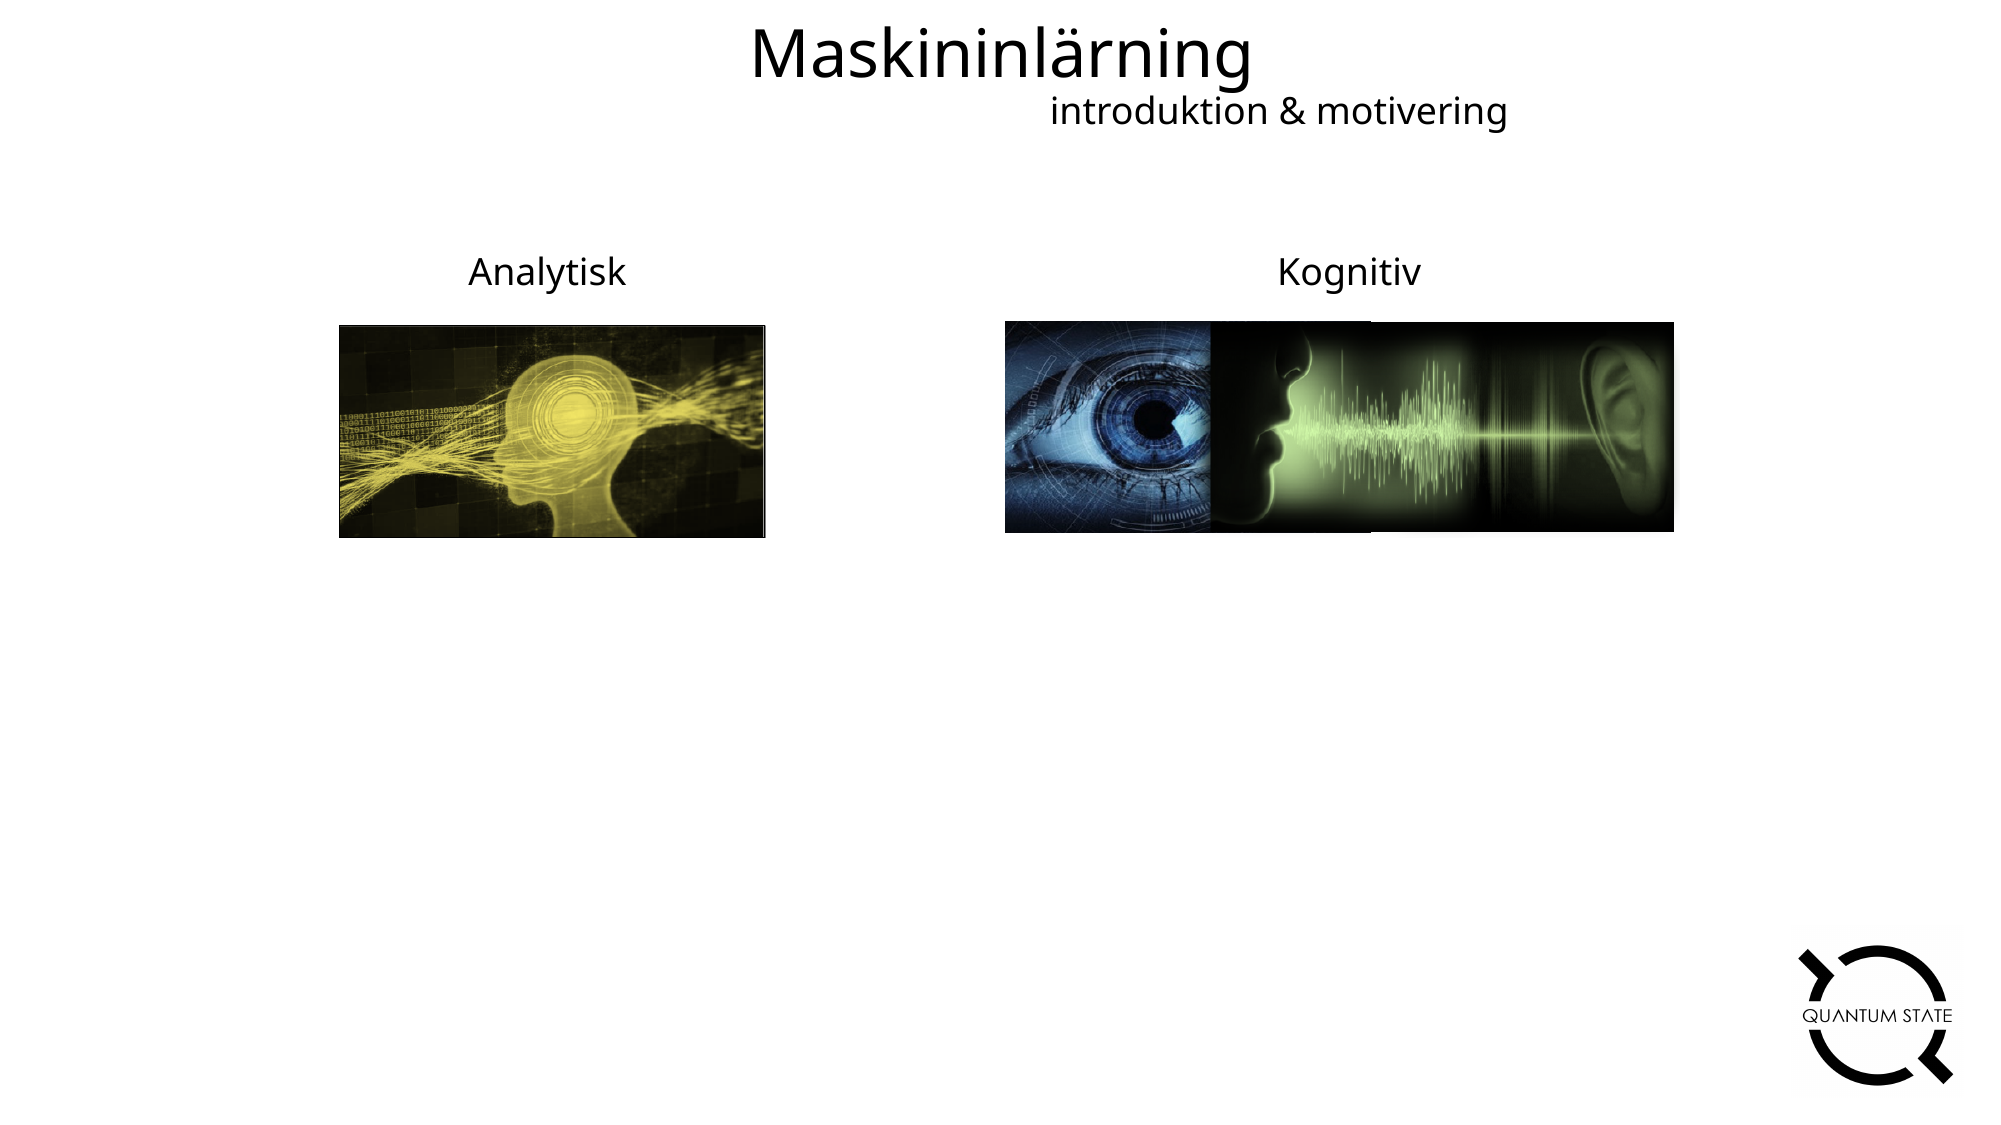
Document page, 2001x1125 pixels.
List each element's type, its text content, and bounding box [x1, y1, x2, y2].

text_box Kognitiv [1262, 240, 1437, 316]
picture [320, 316, 1680, 538]
picture [1791, 925, 1964, 1098]
text_box Analytisk [453, 240, 642, 316]
text_box Maskininlärning introduktion & motivering [735, 12, 1672, 122]
